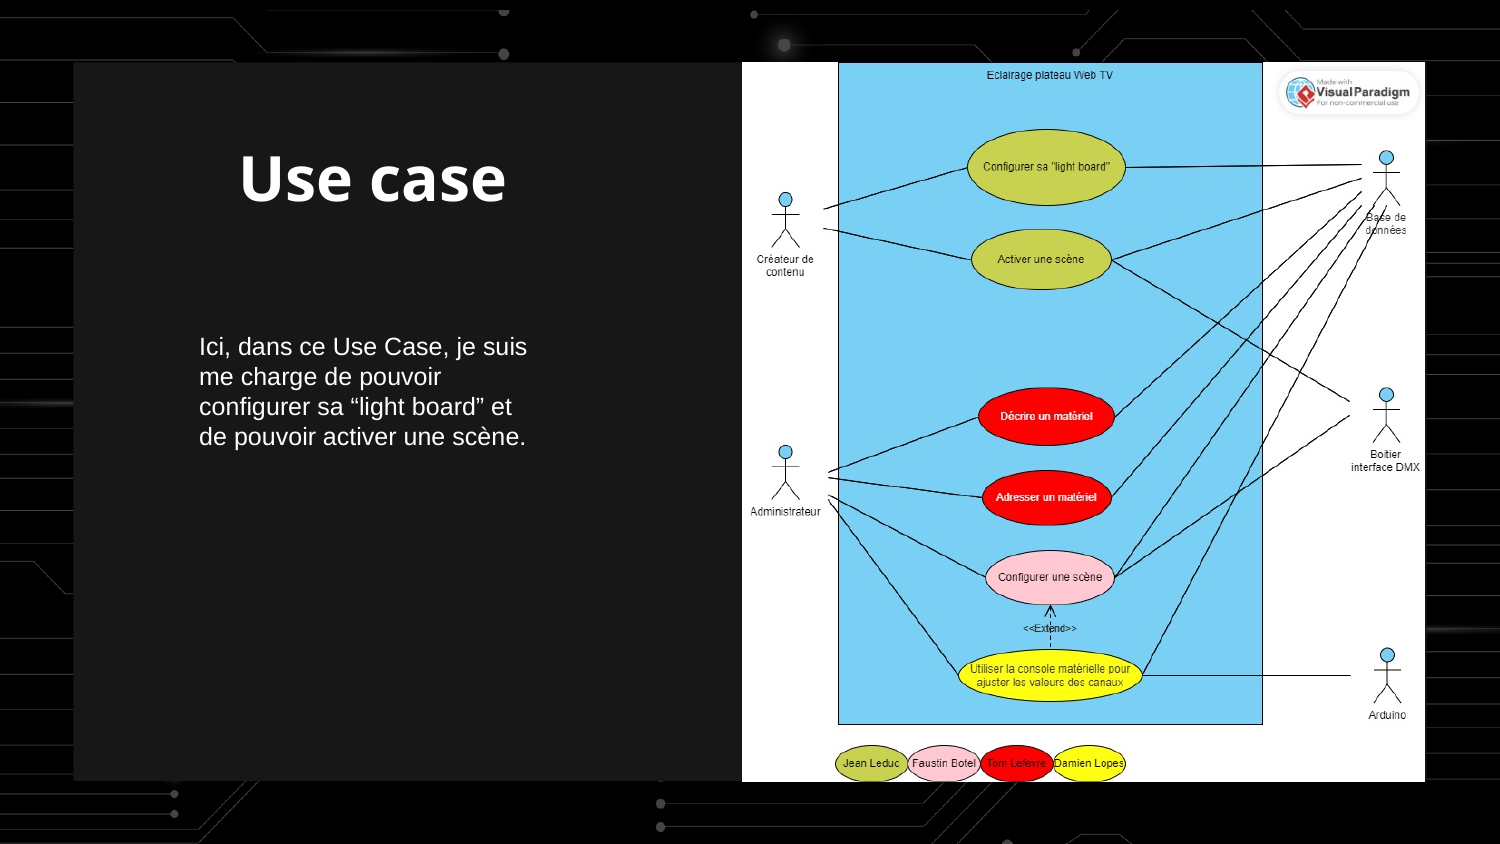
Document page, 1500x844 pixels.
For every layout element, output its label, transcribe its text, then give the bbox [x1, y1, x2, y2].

picture [0, 10, 1500, 844]
title Use case [118, 124, 629, 218]
subtitle Ici, dans ce Use Case, je suis me charge de pouvoir configurer sa “light board” et de pouvoir activer une scène. [184, 315, 563, 576]
